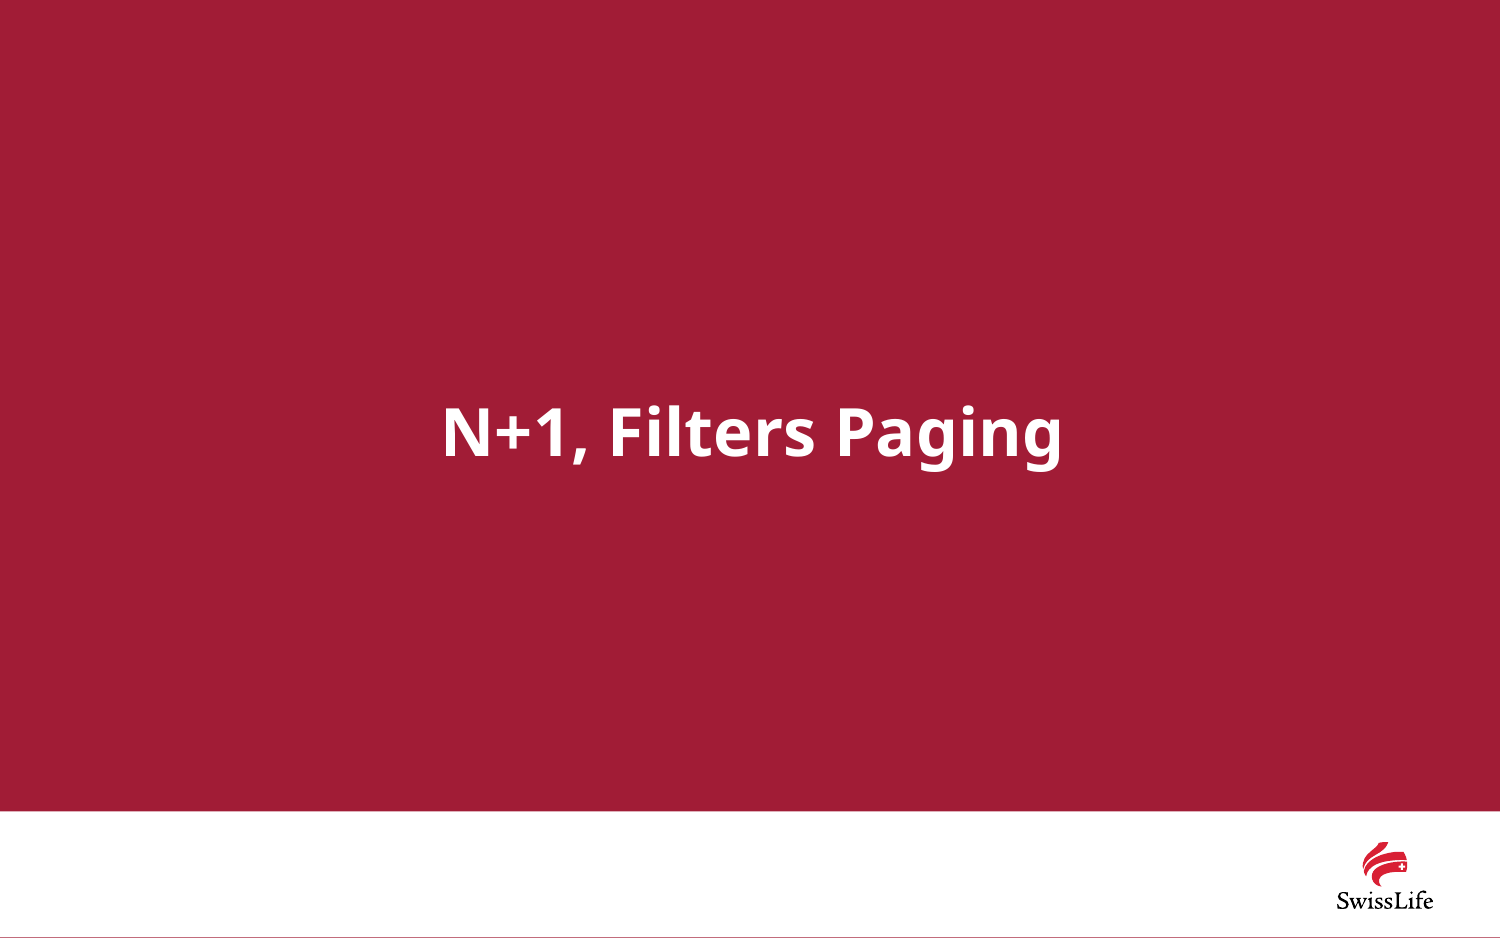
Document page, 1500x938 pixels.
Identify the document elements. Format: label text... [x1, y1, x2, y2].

title N+1, Filters Paging [277, 301, 1223, 470]
